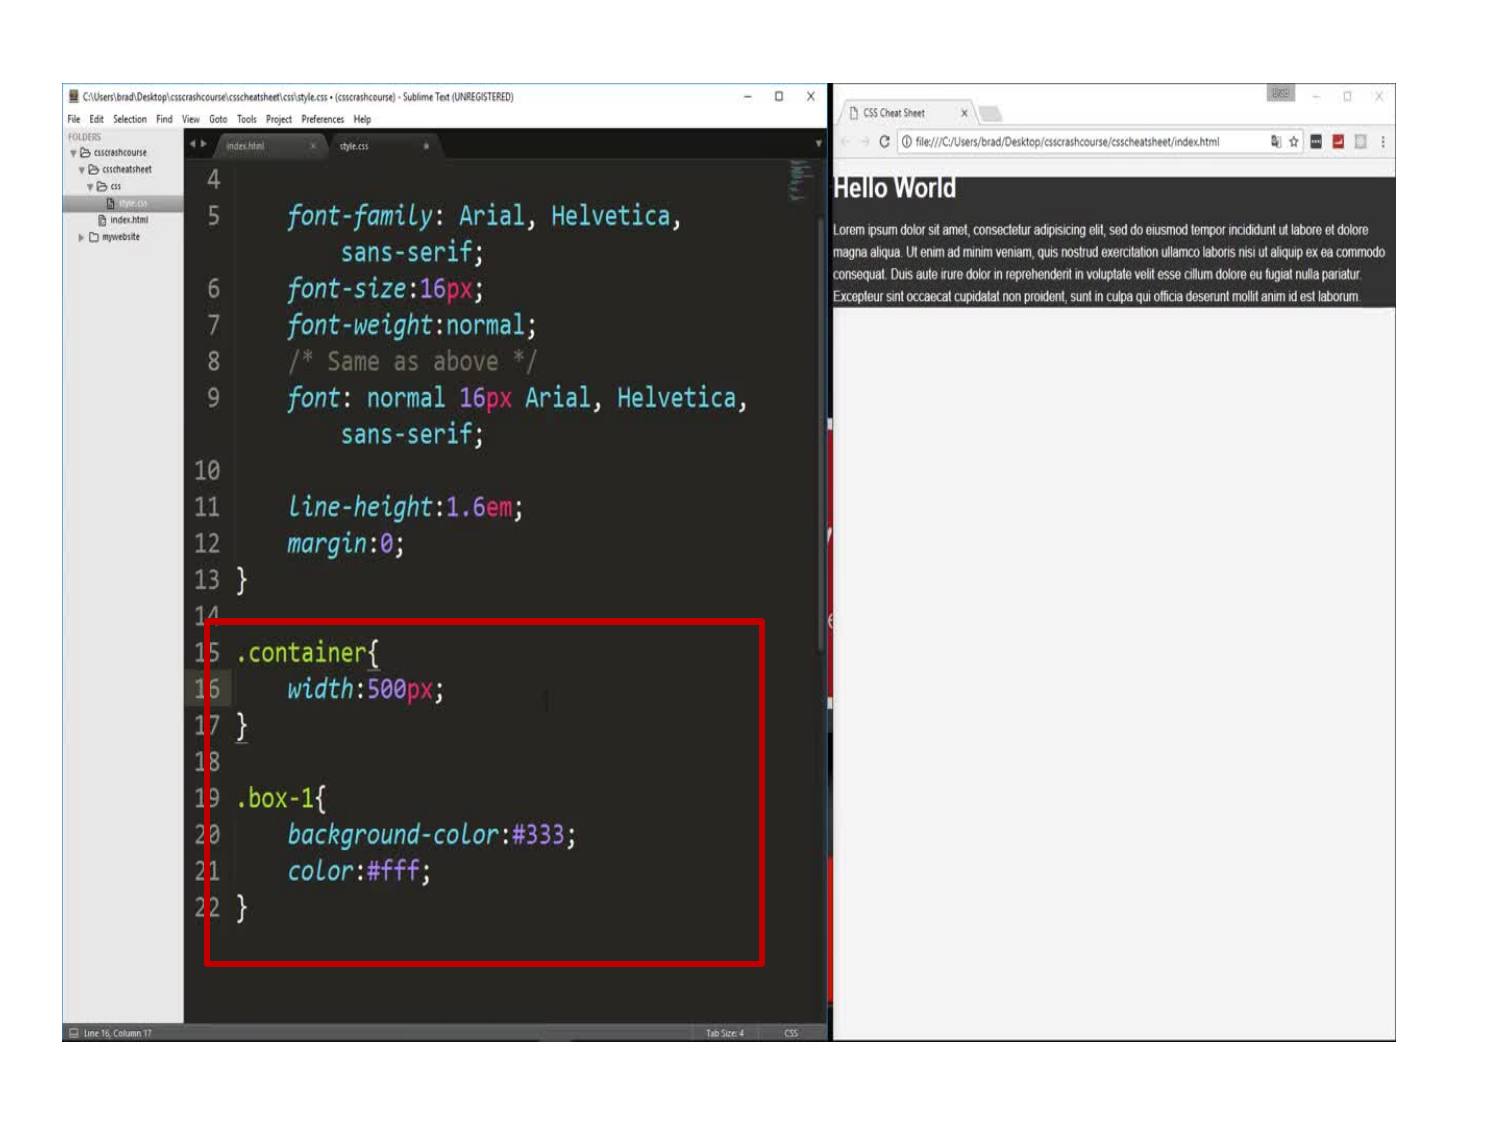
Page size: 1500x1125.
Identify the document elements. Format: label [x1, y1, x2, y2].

picture [62, 83, 1396, 1042]
